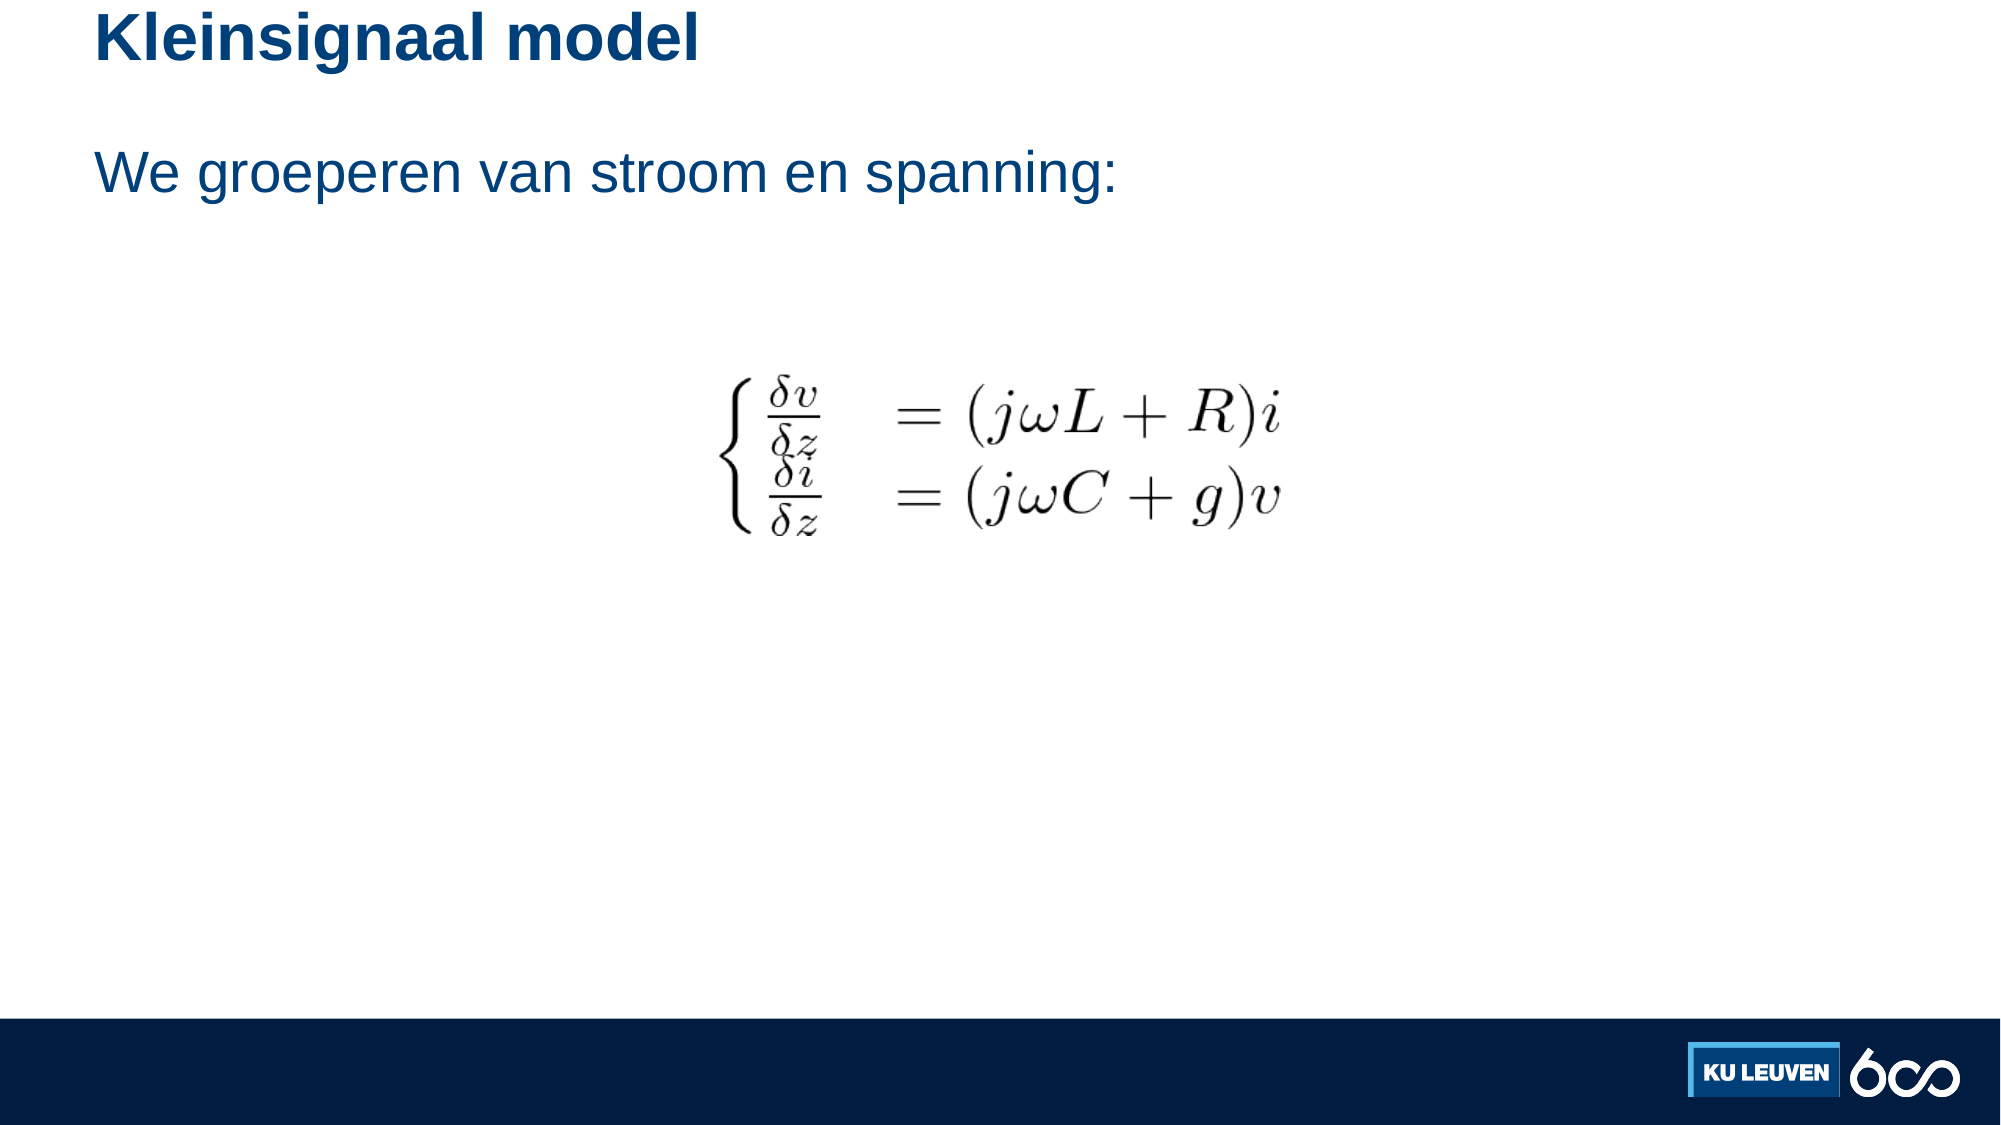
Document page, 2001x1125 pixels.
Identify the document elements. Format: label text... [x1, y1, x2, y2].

list We groeperen van stroom en spanning: [94, 142, 1900, 781]
title Kleinsignaal model [94, 2, 1906, 110]
picture [719, 373, 1281, 536]
picture [1688, 1042, 1960, 1097]
